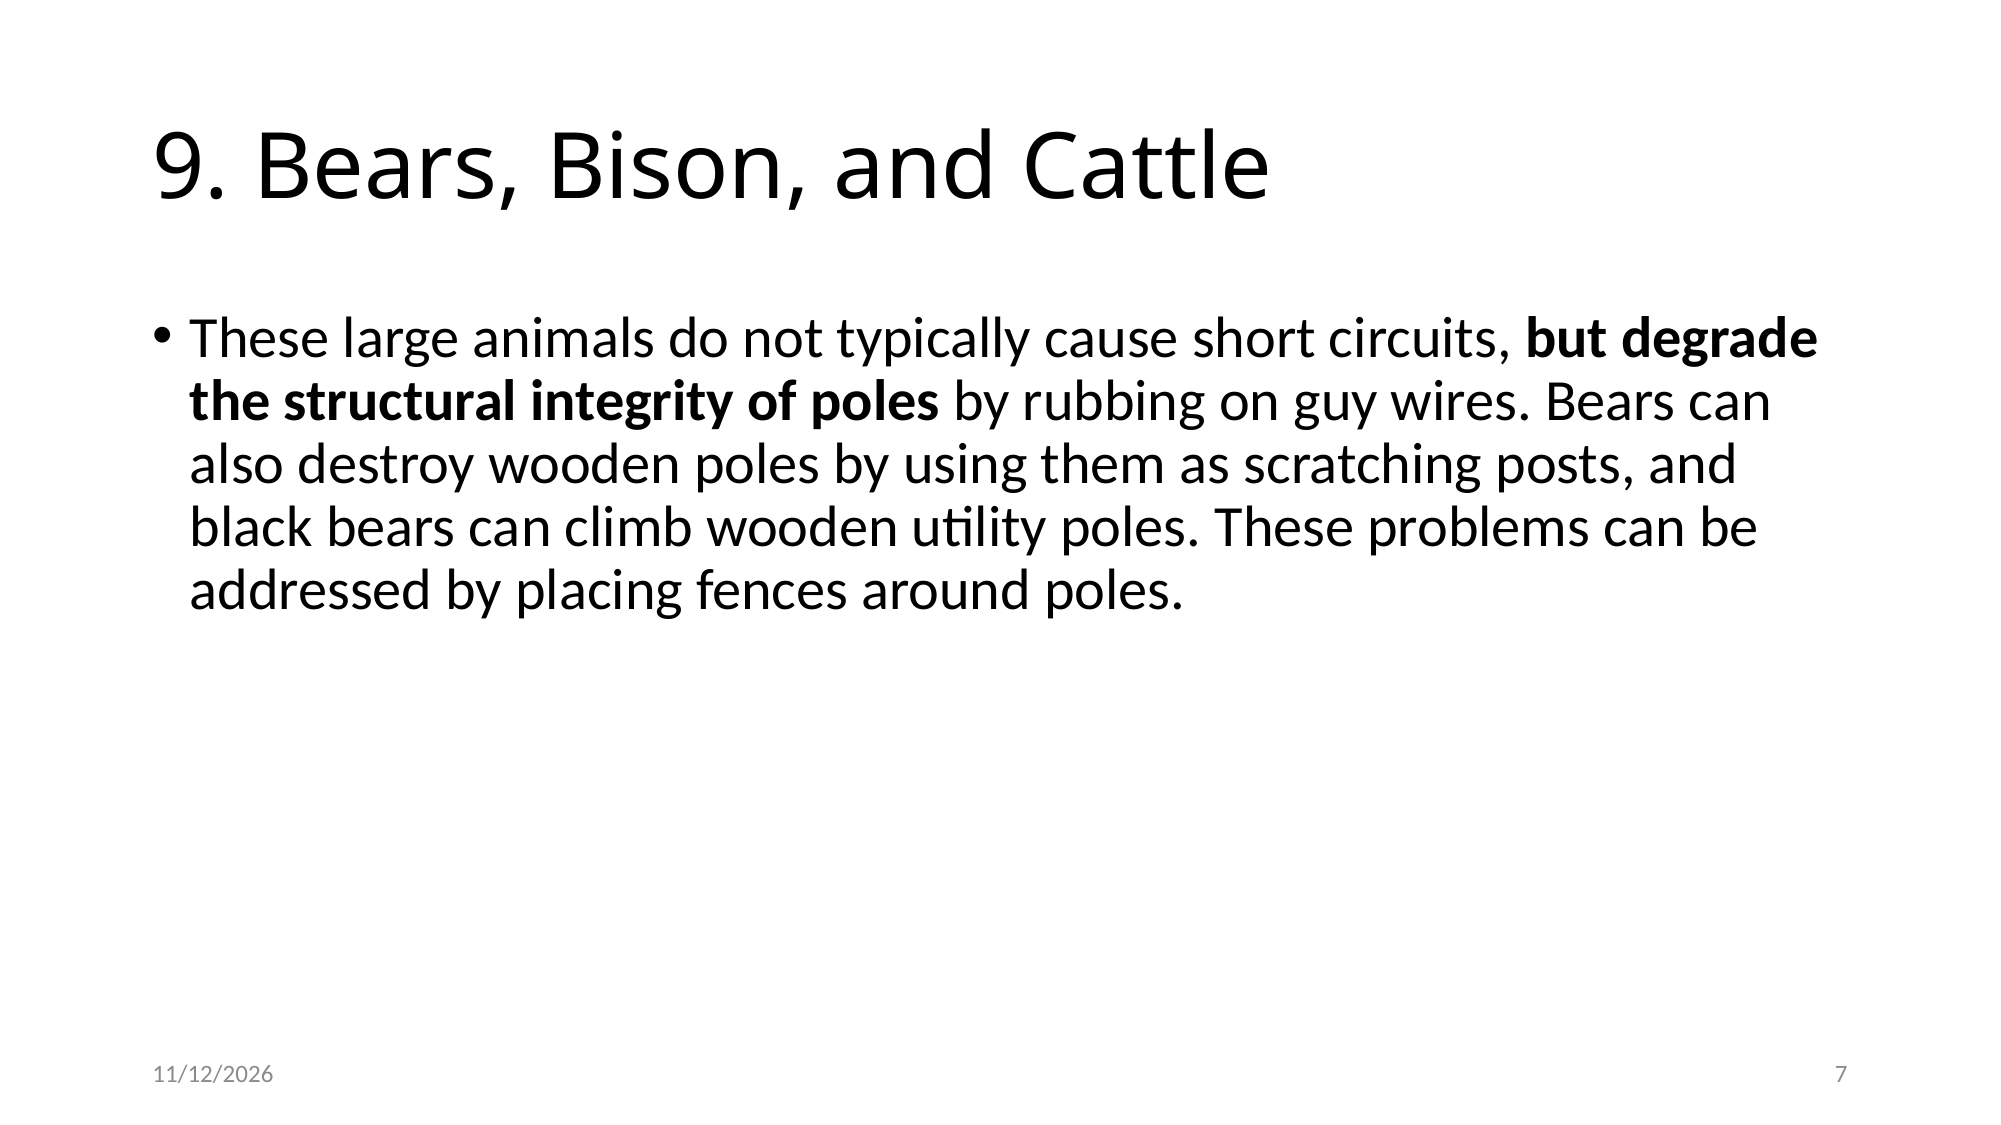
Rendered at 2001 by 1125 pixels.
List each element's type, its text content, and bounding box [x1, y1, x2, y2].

slide_number 7 [1412, 1042, 1863, 1103]
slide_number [137, 1042, 588, 1103]
title 9. Bears, Bison, and Cattle [137, 59, 1863, 278]
list These large animals do not typically cause short circuits, but degrade the structural integrity of poles by rubbing on guy wires. Bears can also destroy wooden poles by using them as scratching posts, and black bears can climb wooden utility poles. These problems can be addressed by placing fences around poles. [137, 299, 1863, 1014]
